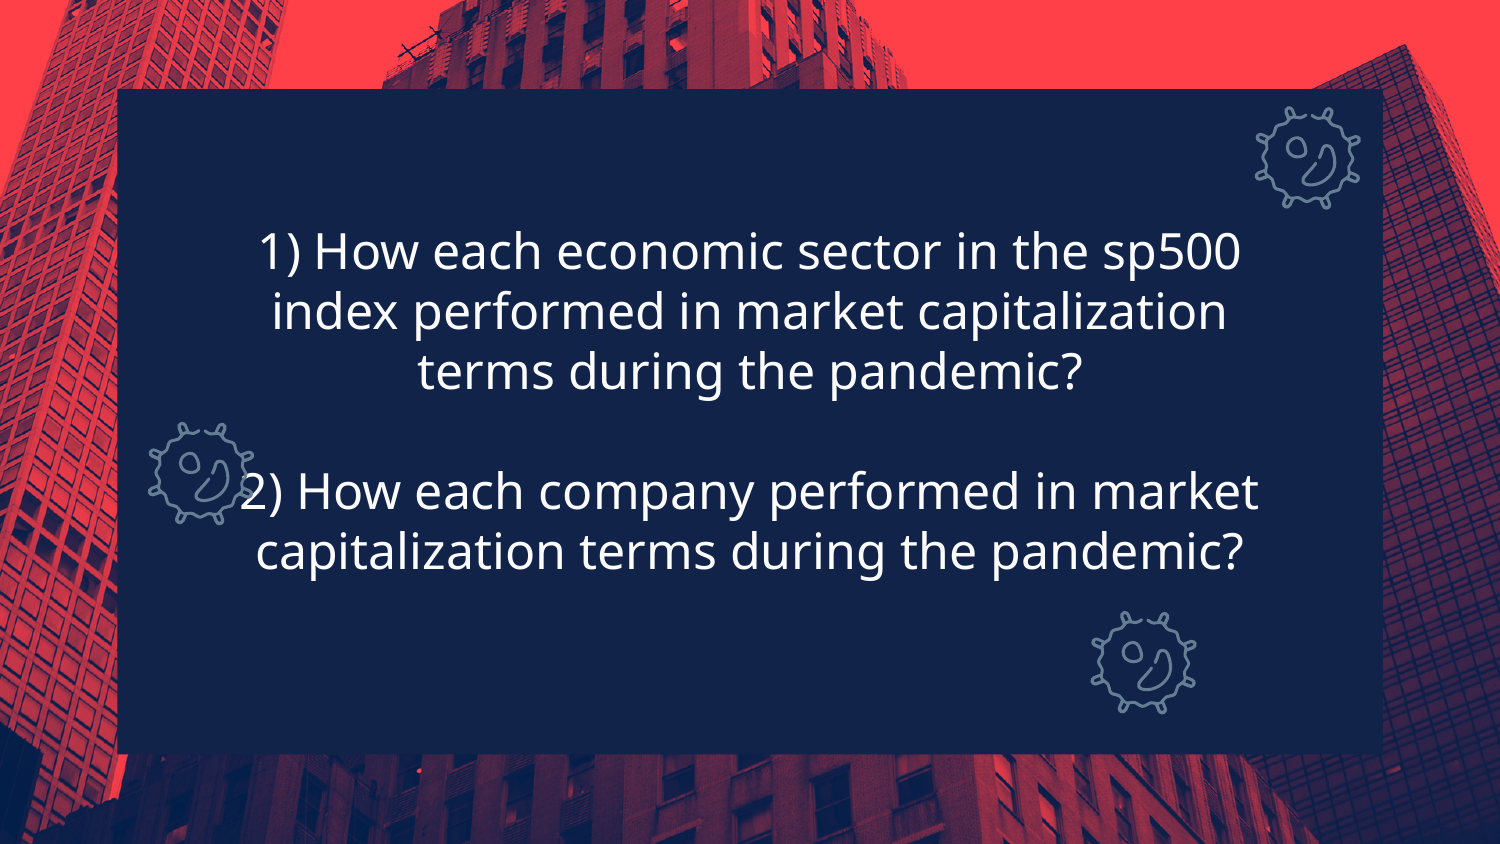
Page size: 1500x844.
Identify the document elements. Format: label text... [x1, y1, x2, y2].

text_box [1253, 105, 1363, 210]
picture [0, 0, 1500, 844]
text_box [1089, 610, 1198, 715]
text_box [146, 421, 256, 526]
title 1) How each economic sector in the sp500 index performed in market capitalization terms during the pandemic? 2) How each company performed in market capitalization terms during the pandemic? [117, 89, 1383, 755]
